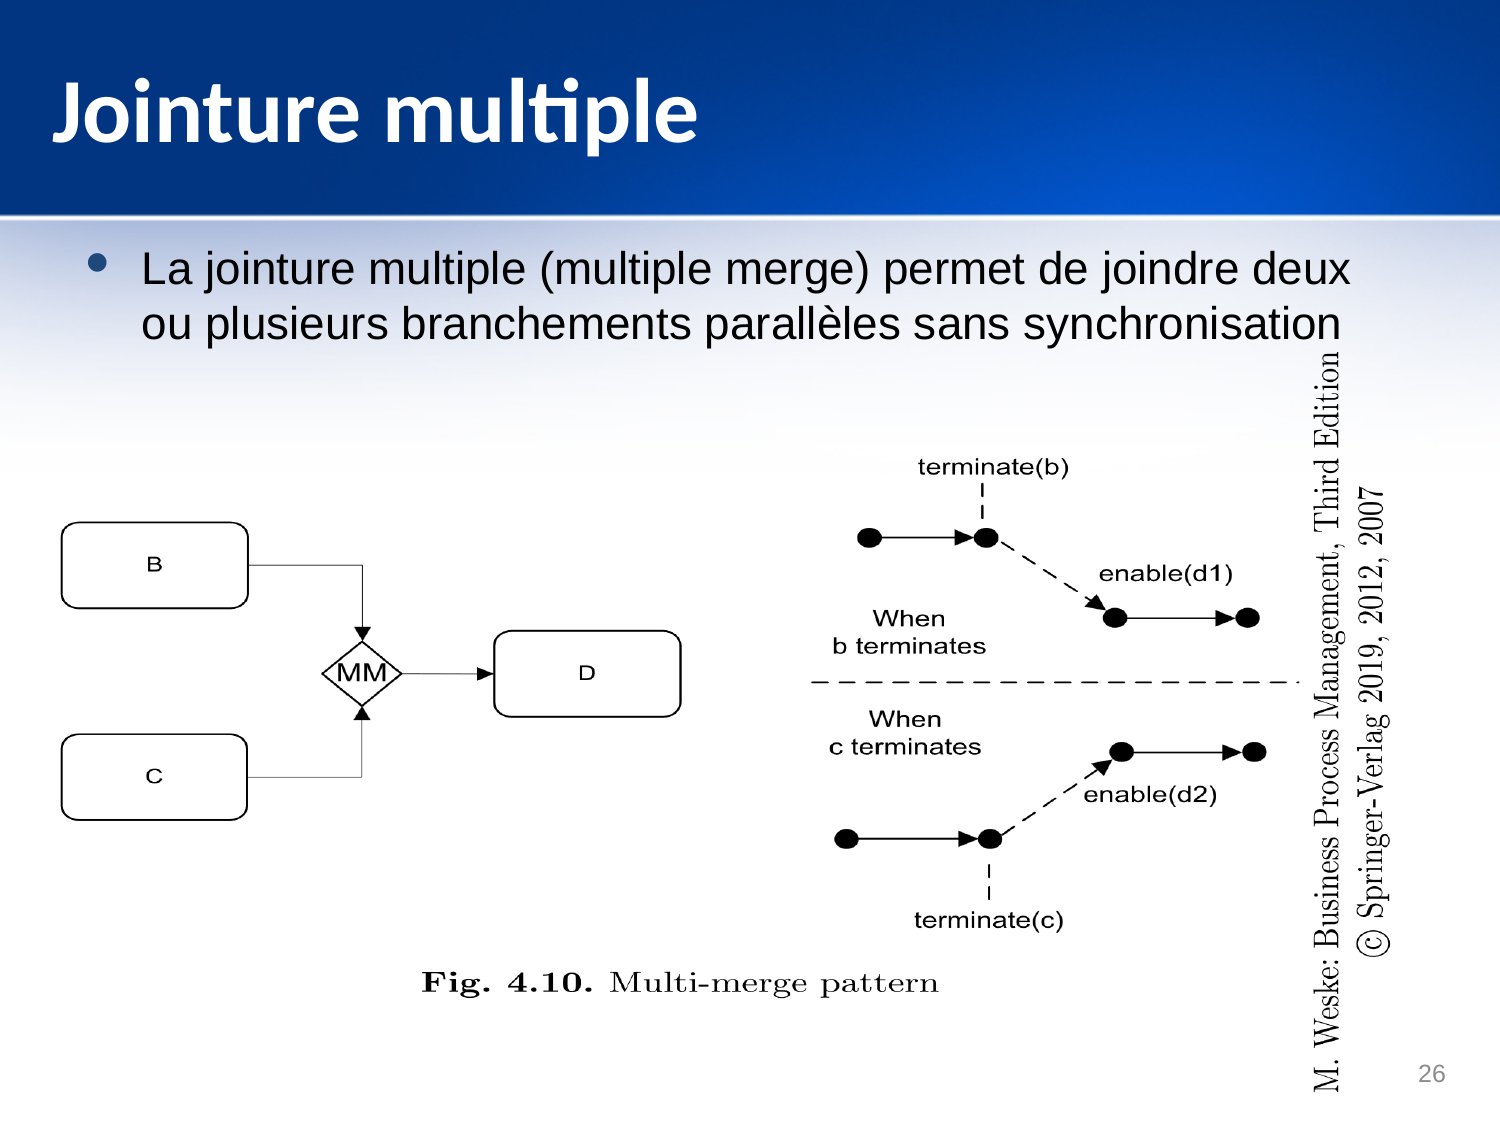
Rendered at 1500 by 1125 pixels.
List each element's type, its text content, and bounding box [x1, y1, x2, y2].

slide_number 26 [1411, 1042, 1462, 1103]
title Jointure multiple [37, 12, 1225, 200]
text_box La jointure multiple (multiple merge) permet de joindre deux ou plusieurs branchements parallèles sans synchronisation [70, 231, 1421, 397]
picture [0, 0, 1500, 1125]
